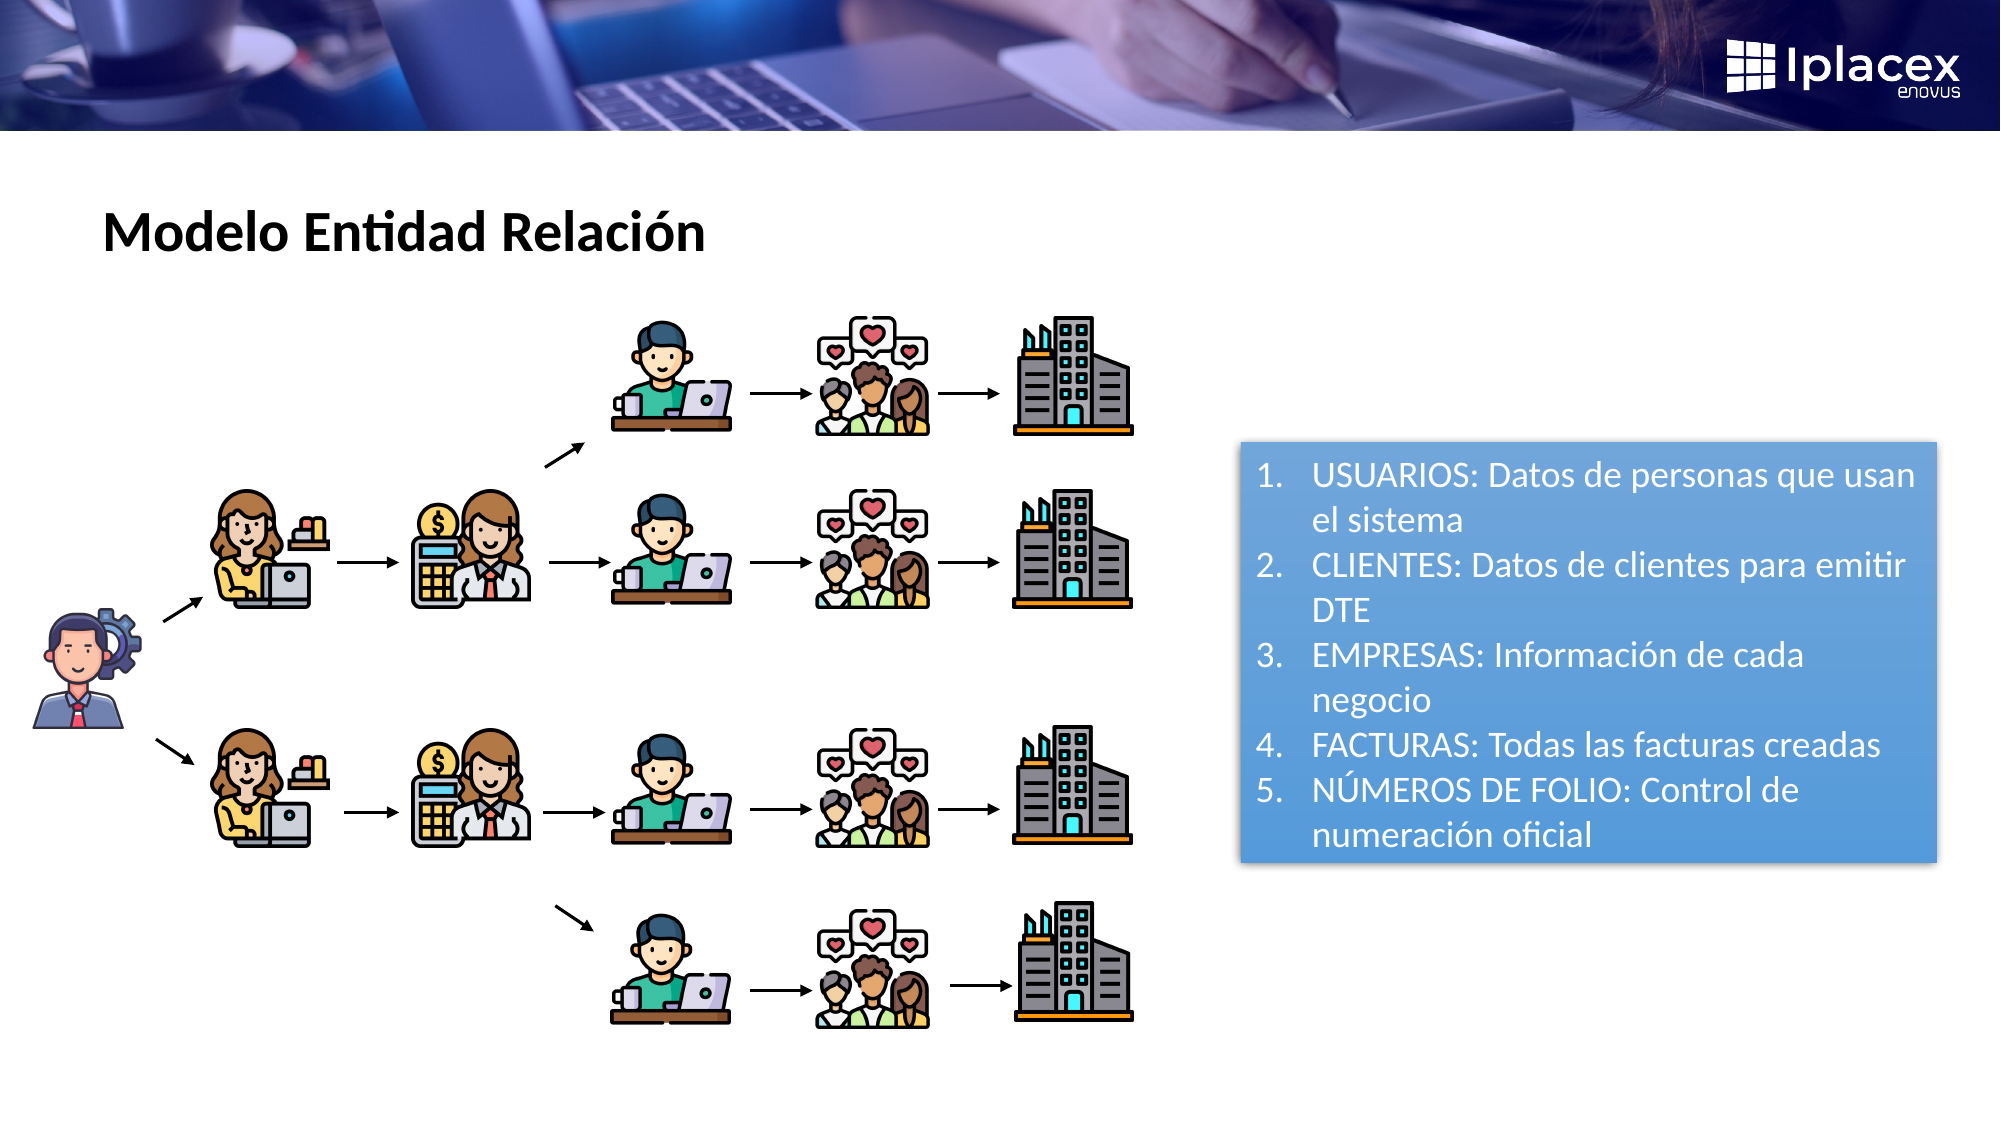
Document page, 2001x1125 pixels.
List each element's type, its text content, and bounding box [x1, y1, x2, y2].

picture [812, 489, 933, 609]
picture [1013, 316, 1134, 436]
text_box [155, 739, 195, 766]
picture [210, 489, 330, 609]
picture [812, 728, 933, 849]
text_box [555, 905, 594, 932]
picture [1014, 901, 1134, 1022]
picture [0, 0, 2000, 131]
picture [1012, 489, 1133, 609]
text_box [163, 596, 204, 622]
picture [611, 729, 732, 849]
text_box USUARIOS: Datos de personas que usan el sistema CLIENTES: Datos de clientes para emitir DTE EMPRESAS: Información de cada negocio FACTURAS: Todas las facturas creadas NÚMEROS DE FOLIO: Control de numeración oficial [1240, 442, 1937, 863]
picture [812, 909, 933, 1029]
picture [611, 316, 732, 436]
picture [411, 728, 531, 849]
picture [610, 909, 731, 1029]
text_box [544, 442, 585, 468]
picture [1012, 725, 1133, 845]
picture [27, 608, 147, 729]
picture [611, 489, 732, 609]
text_box Modelo Entidad Relación [87, 193, 1368, 313]
picture [411, 489, 531, 609]
picture [210, 728, 330, 849]
picture [812, 316, 933, 436]
